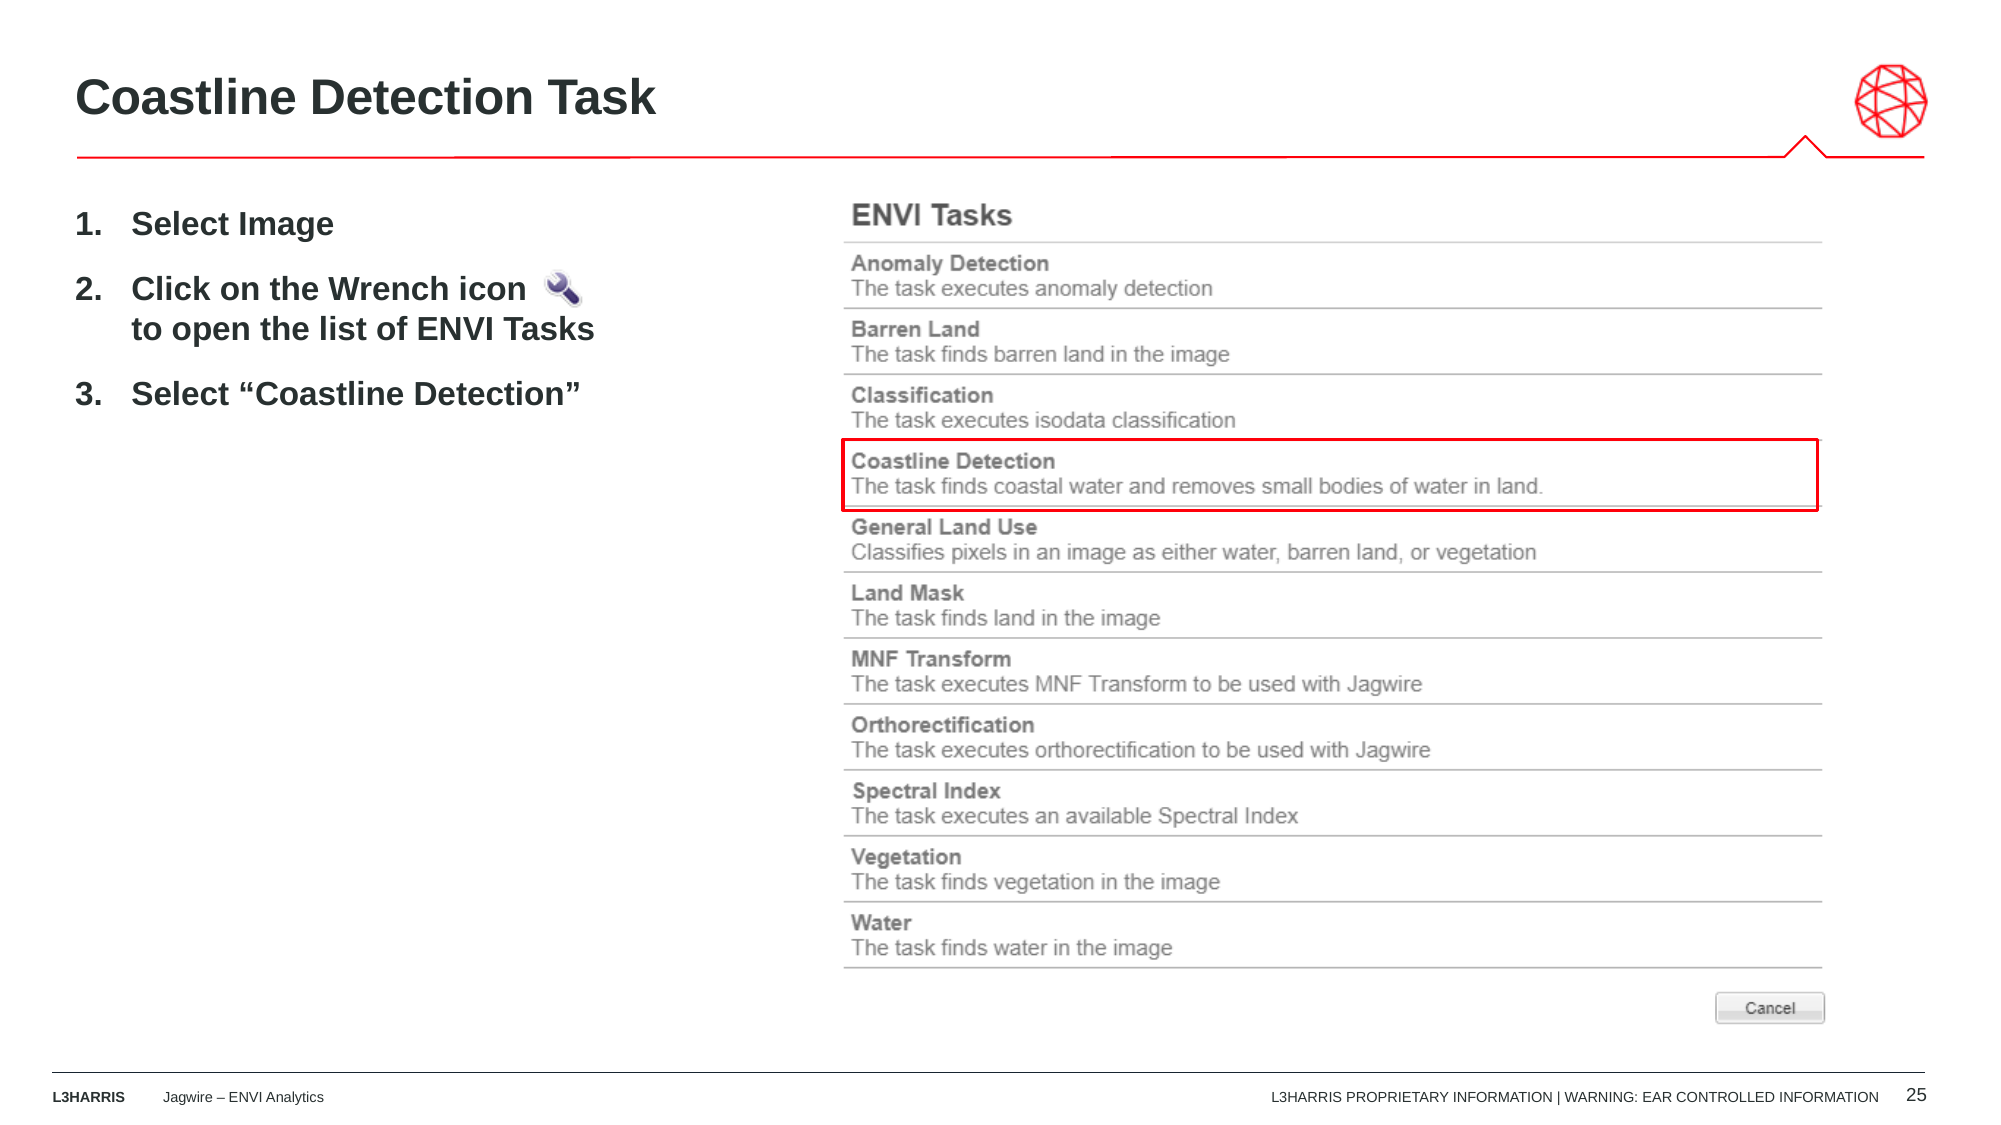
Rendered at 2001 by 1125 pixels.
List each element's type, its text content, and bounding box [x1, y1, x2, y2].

picture [824, 170, 1840, 1040]
list Select Image Click on the Wrench icon to open the list of ENVI Tasks Select “Coastline Detection” [75, 202, 824, 441]
title Coastline Detection Task [75, 47, 1575, 153]
picture [537, 264, 592, 312]
